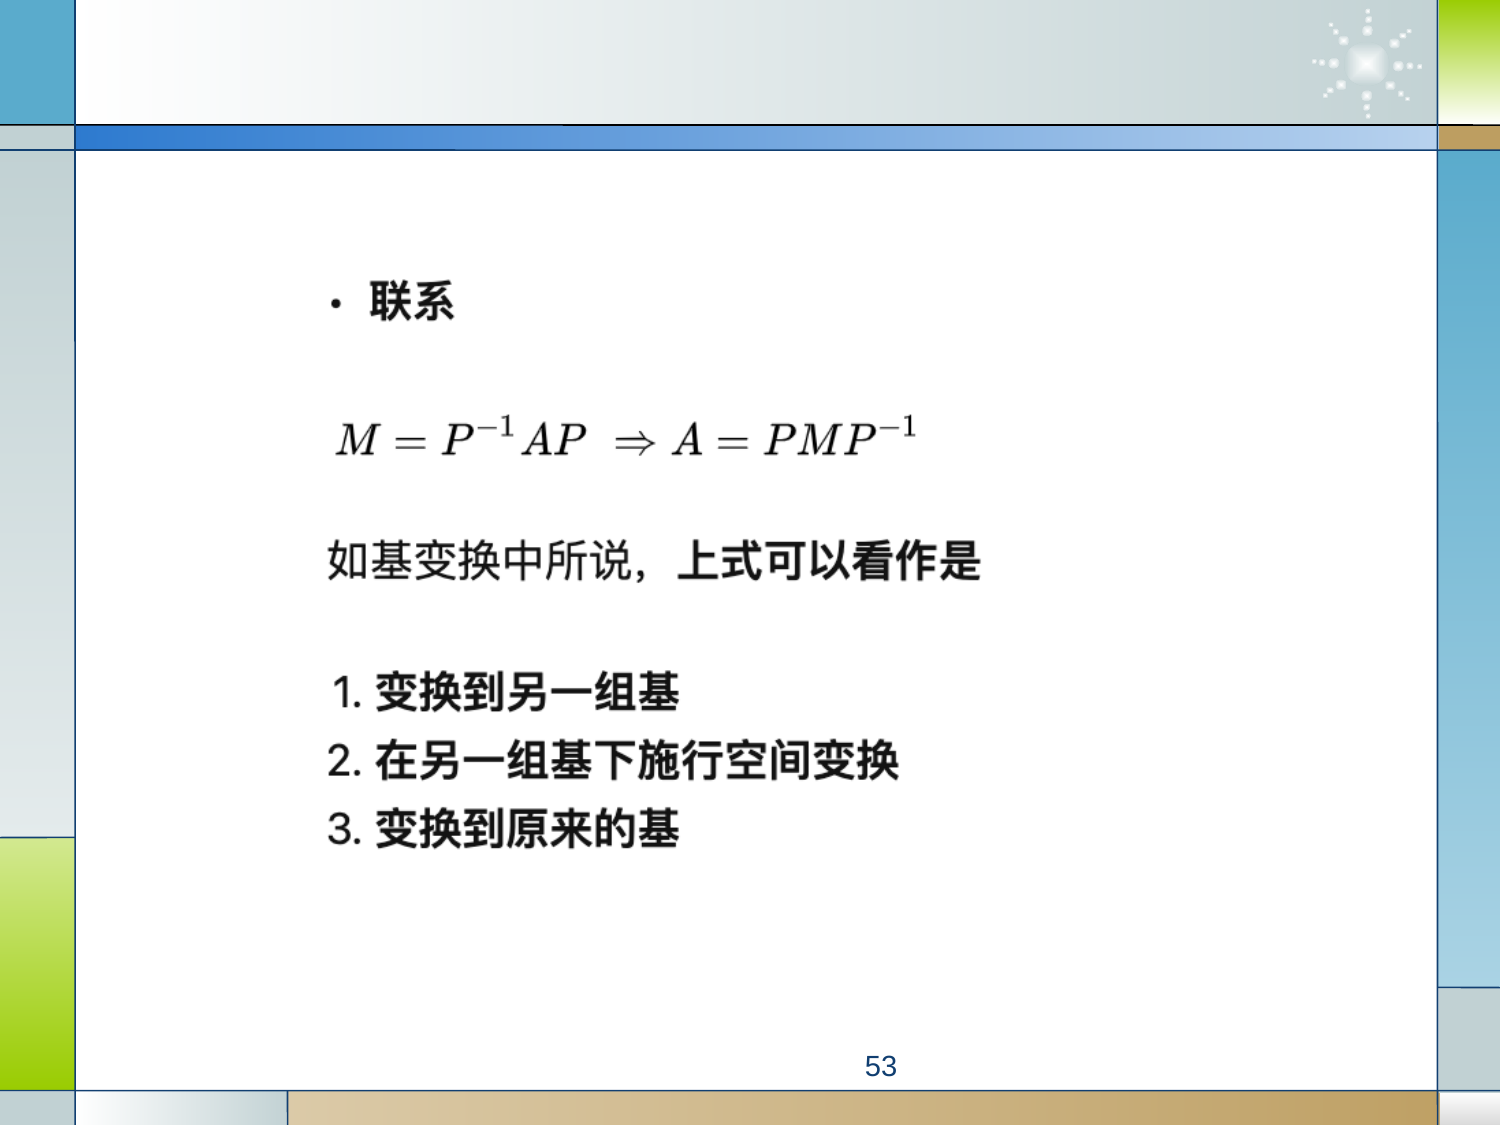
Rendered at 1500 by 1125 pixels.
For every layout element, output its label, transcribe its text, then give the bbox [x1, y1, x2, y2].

picture [307, 248, 1193, 877]
slide_number 53 [562, 1039, 913, 1081]
